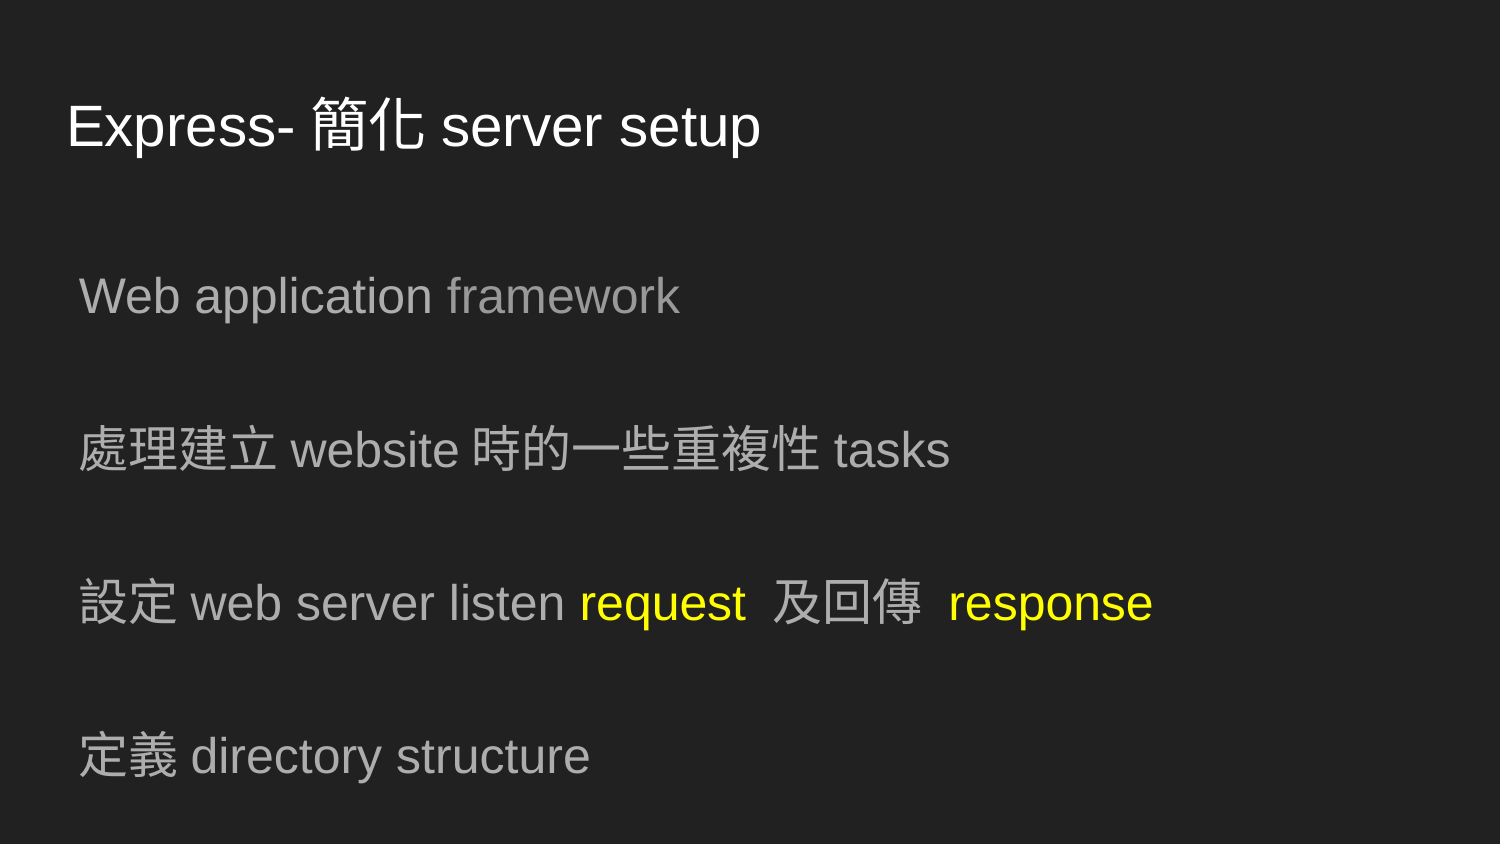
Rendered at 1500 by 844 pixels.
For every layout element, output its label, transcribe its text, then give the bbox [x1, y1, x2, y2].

list Web application framework 處理建立website時的一些重複性tasks 設定web server listen request 及回傳 response 定義directory structure [51, 189, 1449, 750]
title Express-簡化server setup [51, 72, 1449, 167]
